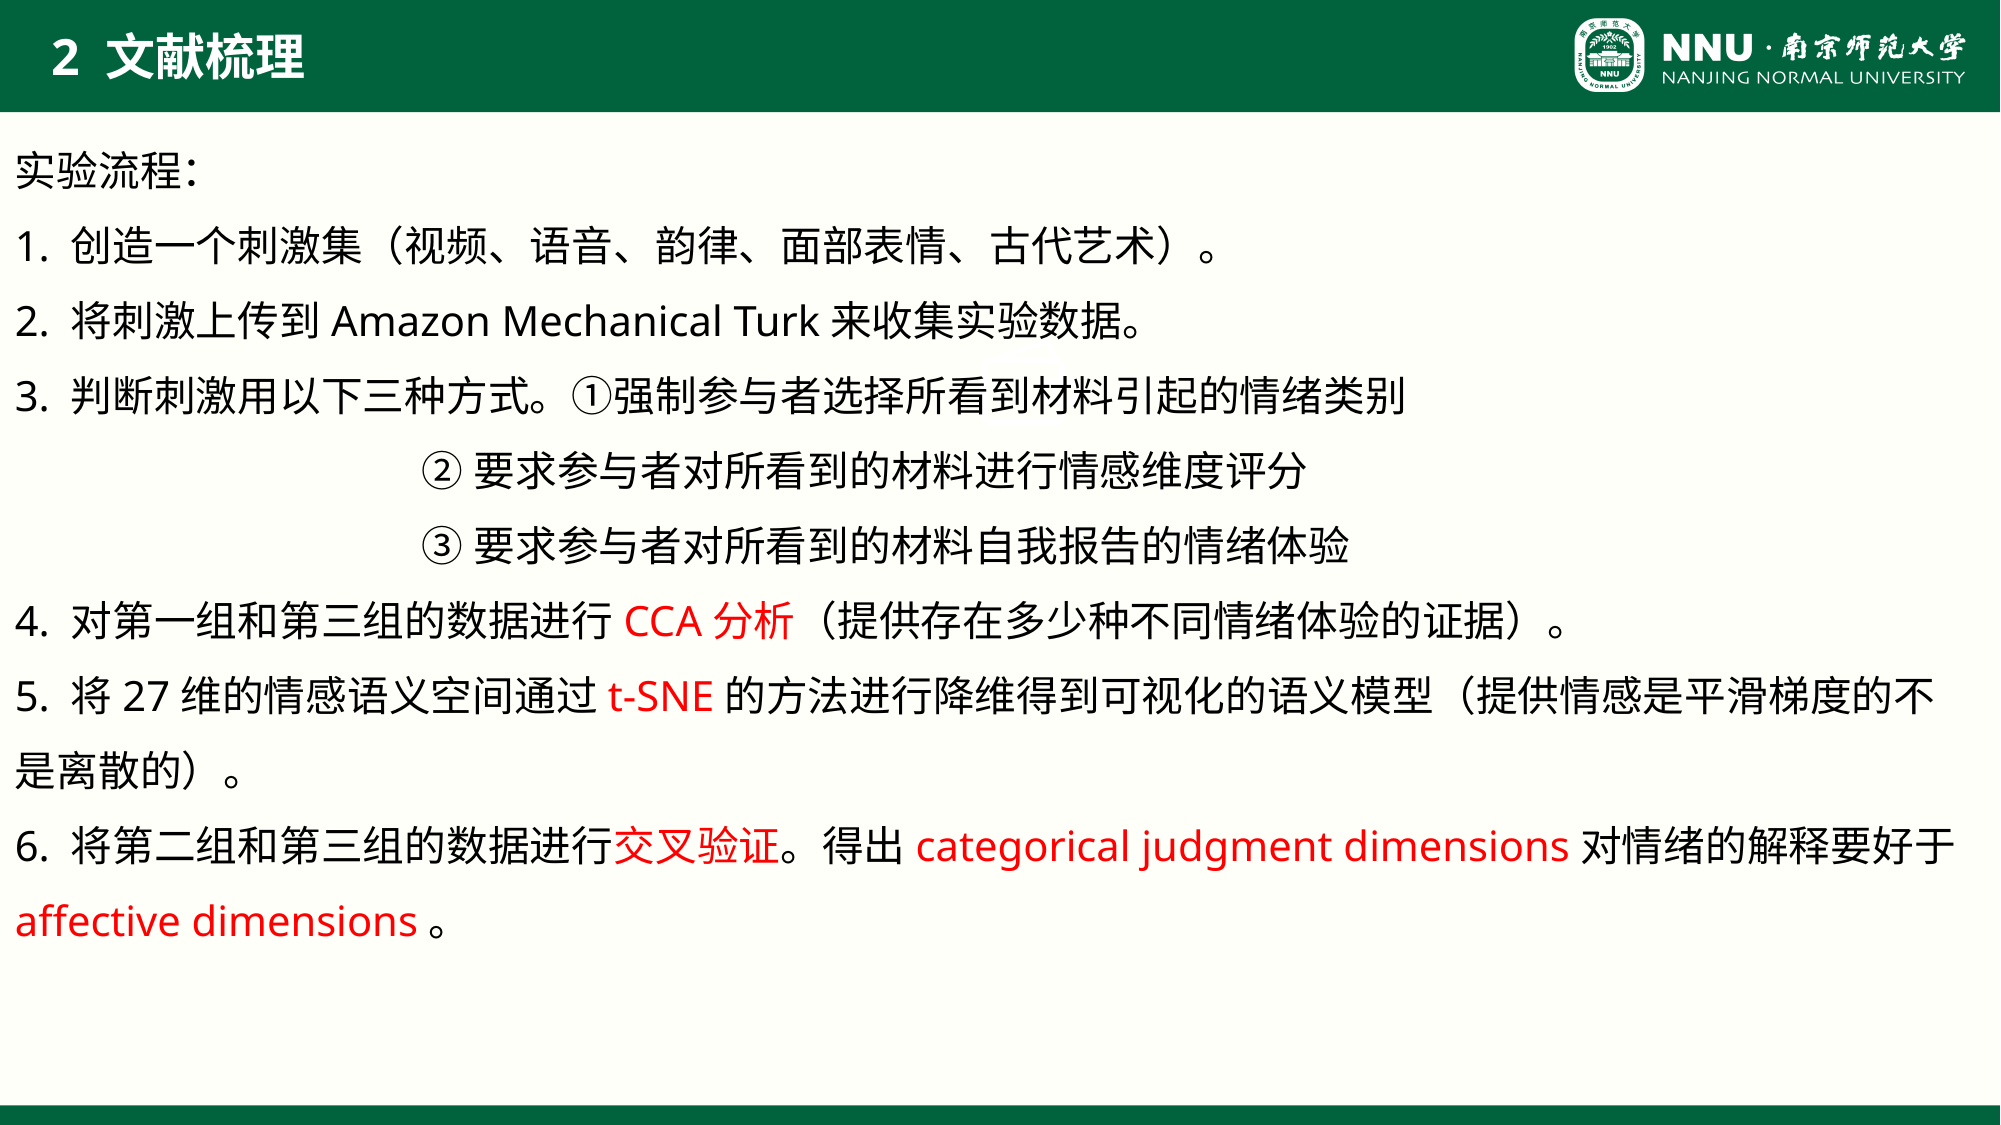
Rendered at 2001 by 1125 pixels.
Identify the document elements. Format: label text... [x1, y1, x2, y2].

text_box [0, 0, 1546, 112]
text_box [0, 1104, 2000, 1125]
picture [1546, 0, 2000, 225]
text_box 2 文献梳理 [37, 17, 471, 93]
text_box 实验流程： 1. 创造一个刺激集（视频、语音、韵律、面部表情、古代艺术）。 2. 将刺激上传到Amazon Mechanical Turk来收集实验数据。 3. 判断刺激用以下三种方式。①强制参与者选择所看到材料引起的情绪类别 ②要求参与者对所看到的材料进行情感维度评分 ③要求参与者对所看到的材料自我报告的情绪体验 4. 对第一组和第三组的数据进行CCA分析（提供存在多少种不同情绪体验的证据）。 5. 将27维的情感语义空间通过t-SNE的方法进行降维得到可视化的语义模型（提供情感是平滑梯度的不是离散的）。 6. 将第二组和第三组的数据进行交叉验证。得出categorical judgment dimensions对情绪的解释要好于 affective dimensions。 [0, 112, 1978, 952]
